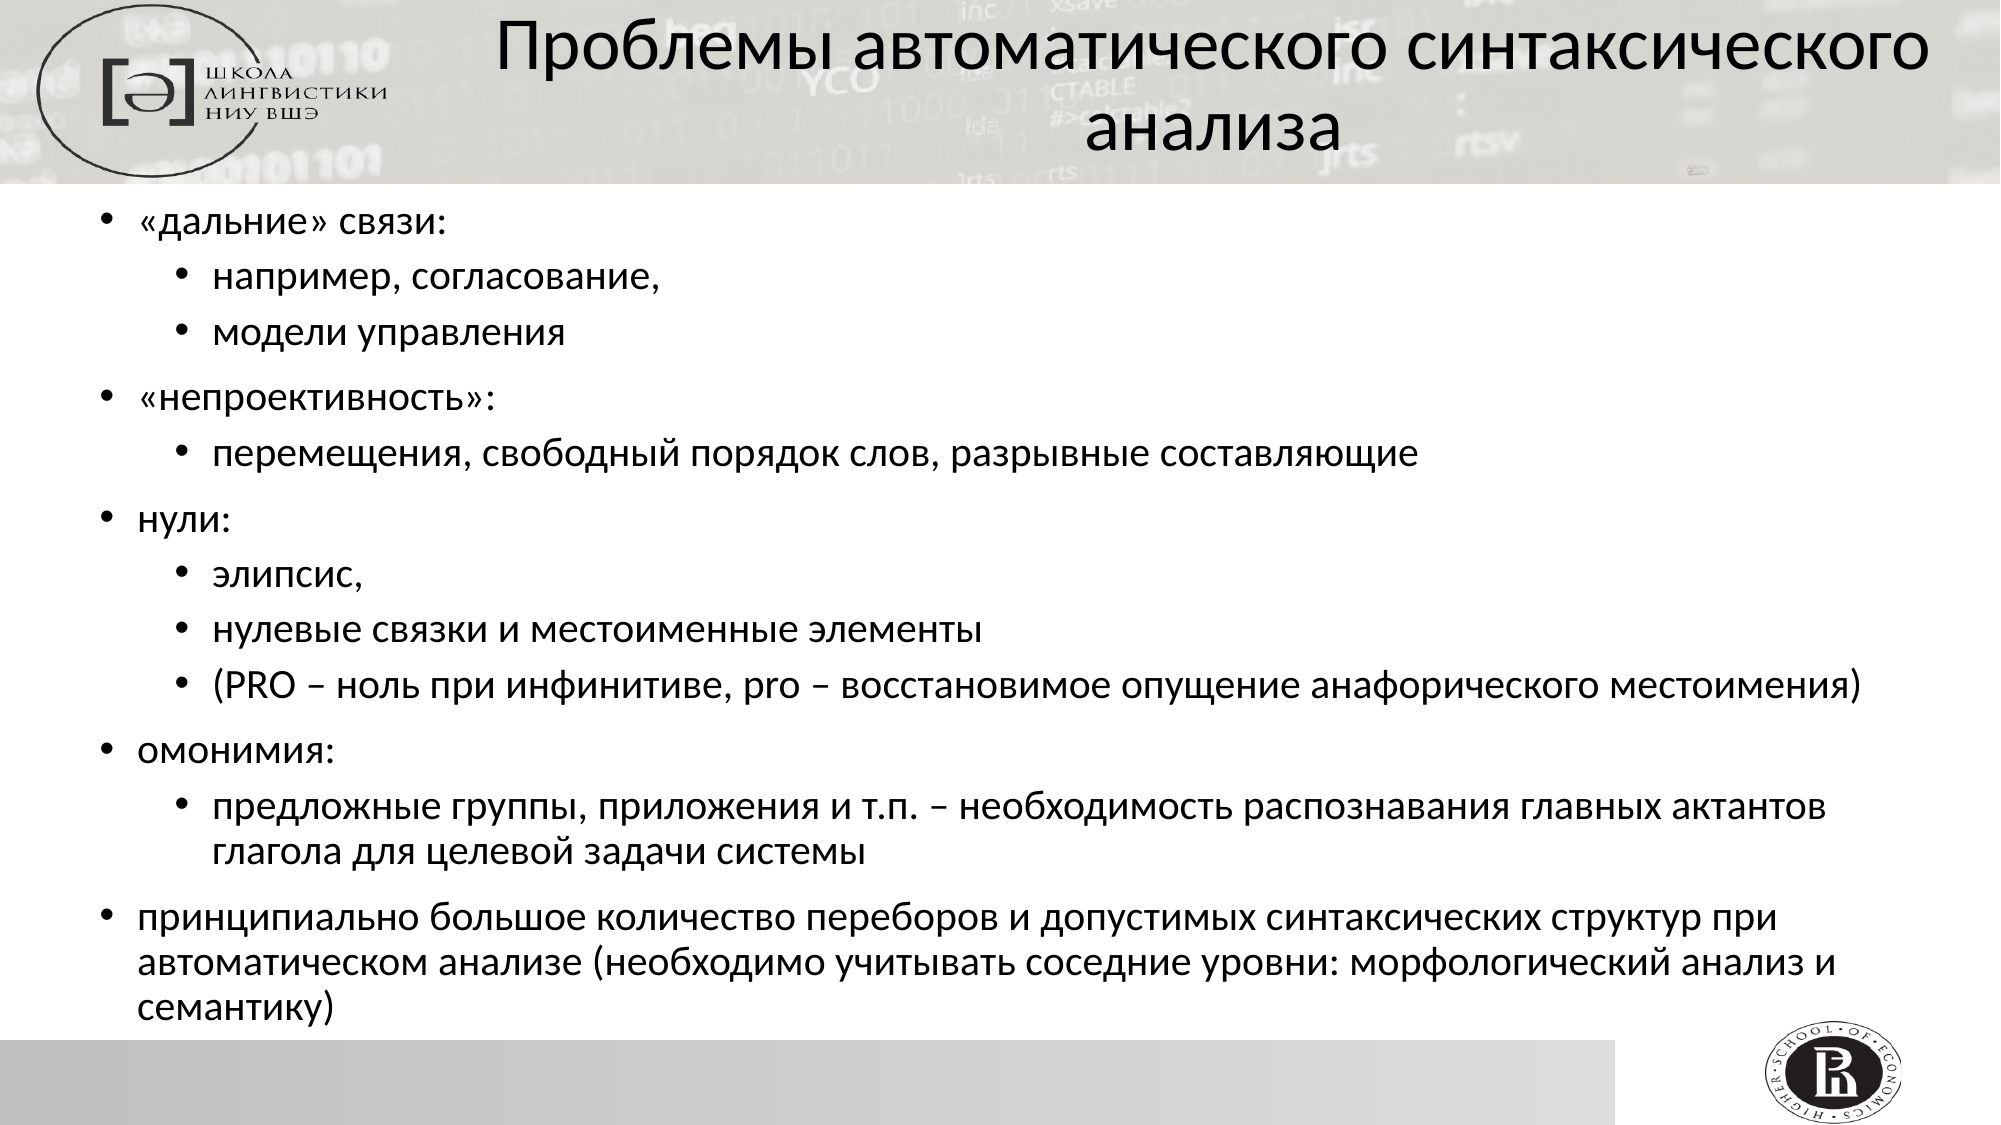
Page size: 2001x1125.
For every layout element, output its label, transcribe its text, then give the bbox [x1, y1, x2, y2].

picture [31, 0, 387, 181]
list «дальние» связи: например, согласование, модели управления «непроективность»: перемещения, свободный порядок слов, разрывные составляющие нули: элипсис, нулевые связки и местоименные элементы (PRO – ноль при инфинитиве, pro – восстановимое опущение анафорического местоимения) омонимия: предложные группы, приложения и т.п. – необходимость распознавания главных актантов глагола для целевой задачи системы принципиально большое количество переборов и допустимых синтаксических структур при автоматическом анализе (необходимо учитывать соседние уровни: морфологический анализ и семантику) [84, 190, 1885, 934]
picture [1765, 1021, 1902, 1125]
title Проблемы автоматического синтаксического анализа [428, 0, 2000, 181]
